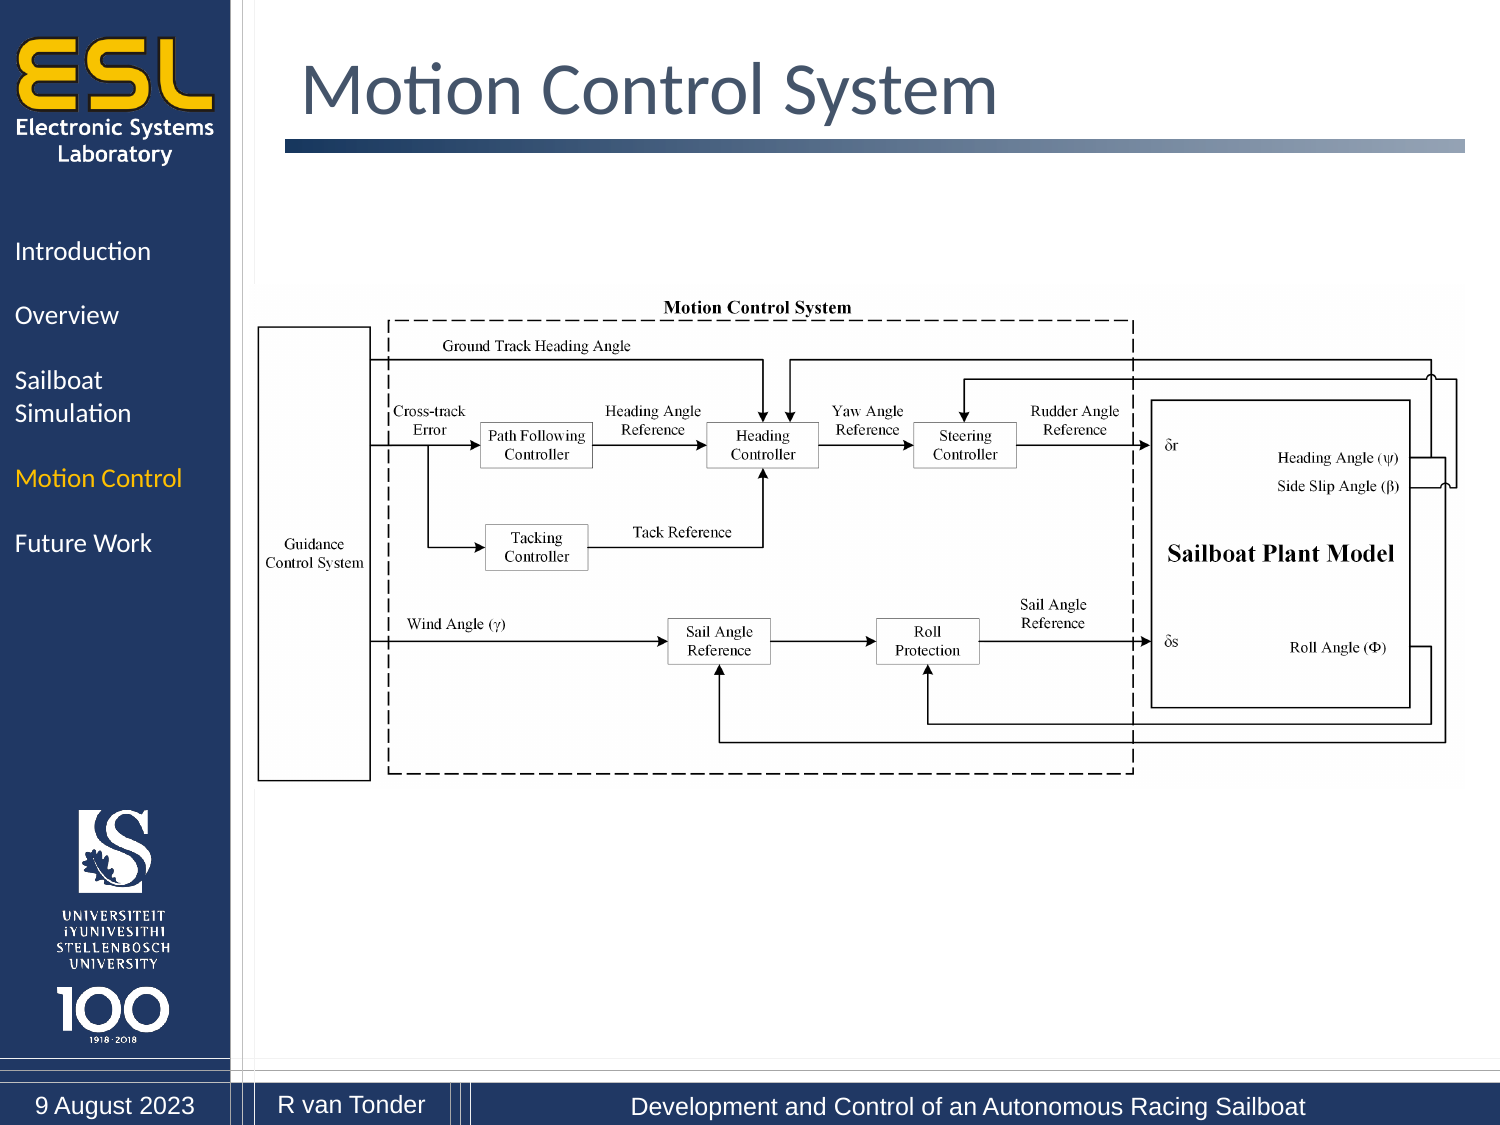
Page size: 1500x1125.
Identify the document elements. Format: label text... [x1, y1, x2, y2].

picture [249, 284, 1465, 789]
picture [54, 808, 175, 1048]
list Motion Control System [285, 32, 1465, 139]
text_box Introduction Overview Sailboat Simulation Motion Control Future Work [0, 225, 225, 566]
picture [10, 30, 220, 170]
